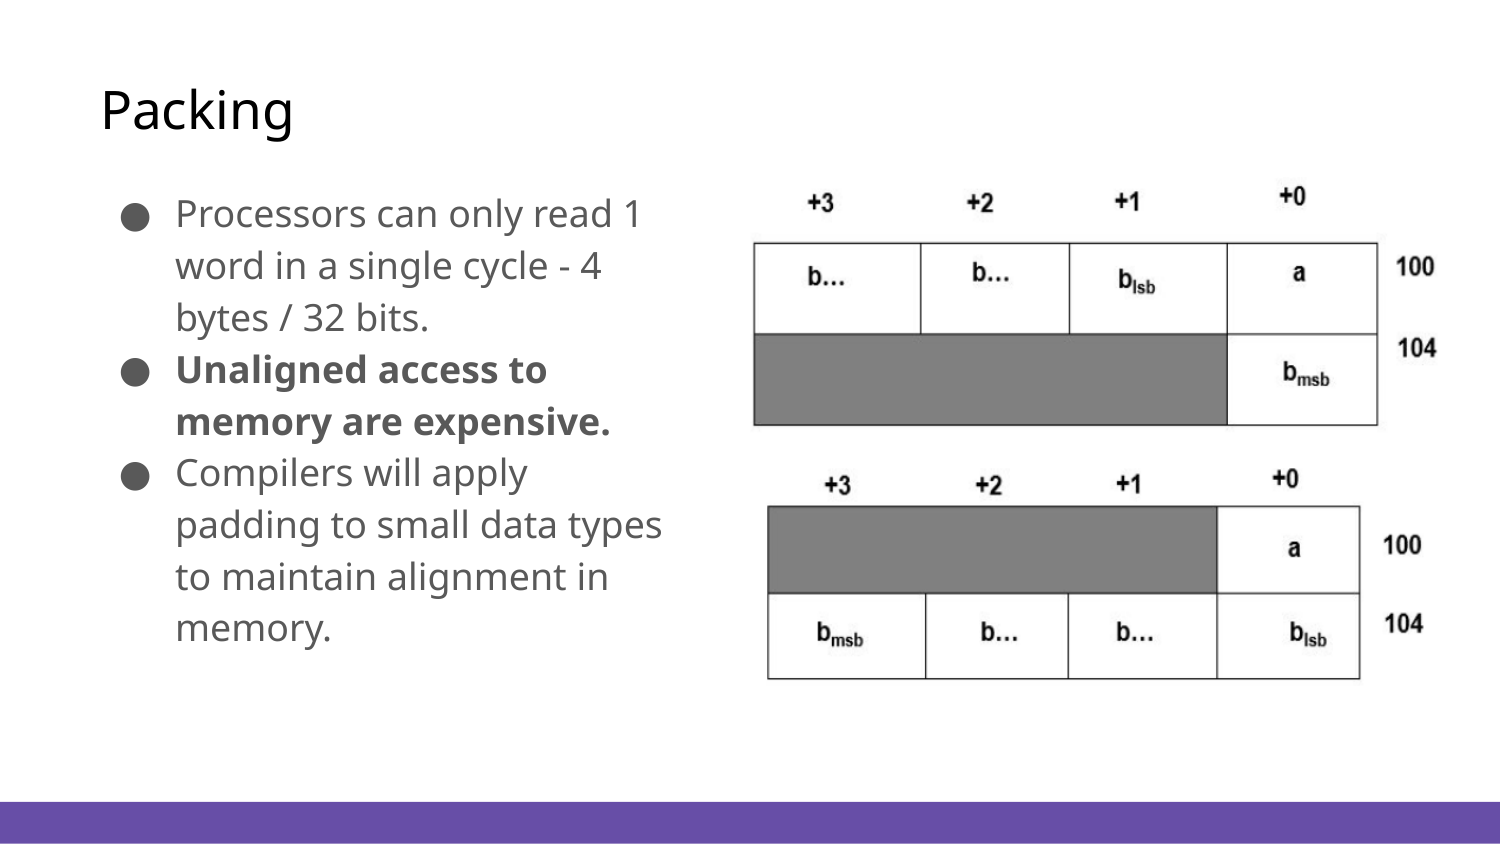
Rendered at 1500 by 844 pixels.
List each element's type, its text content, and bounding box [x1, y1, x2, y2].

picture [733, 157, 1454, 686]
list Processors can only read 1 word in a single cycle - 4 bytes / 32 bits. Unaligned access to memory are expensive. Compilers will apply padding to small data types to maintain alignment in memory. [85, 168, 697, 730]
title Packing [85, 61, 1415, 156]
